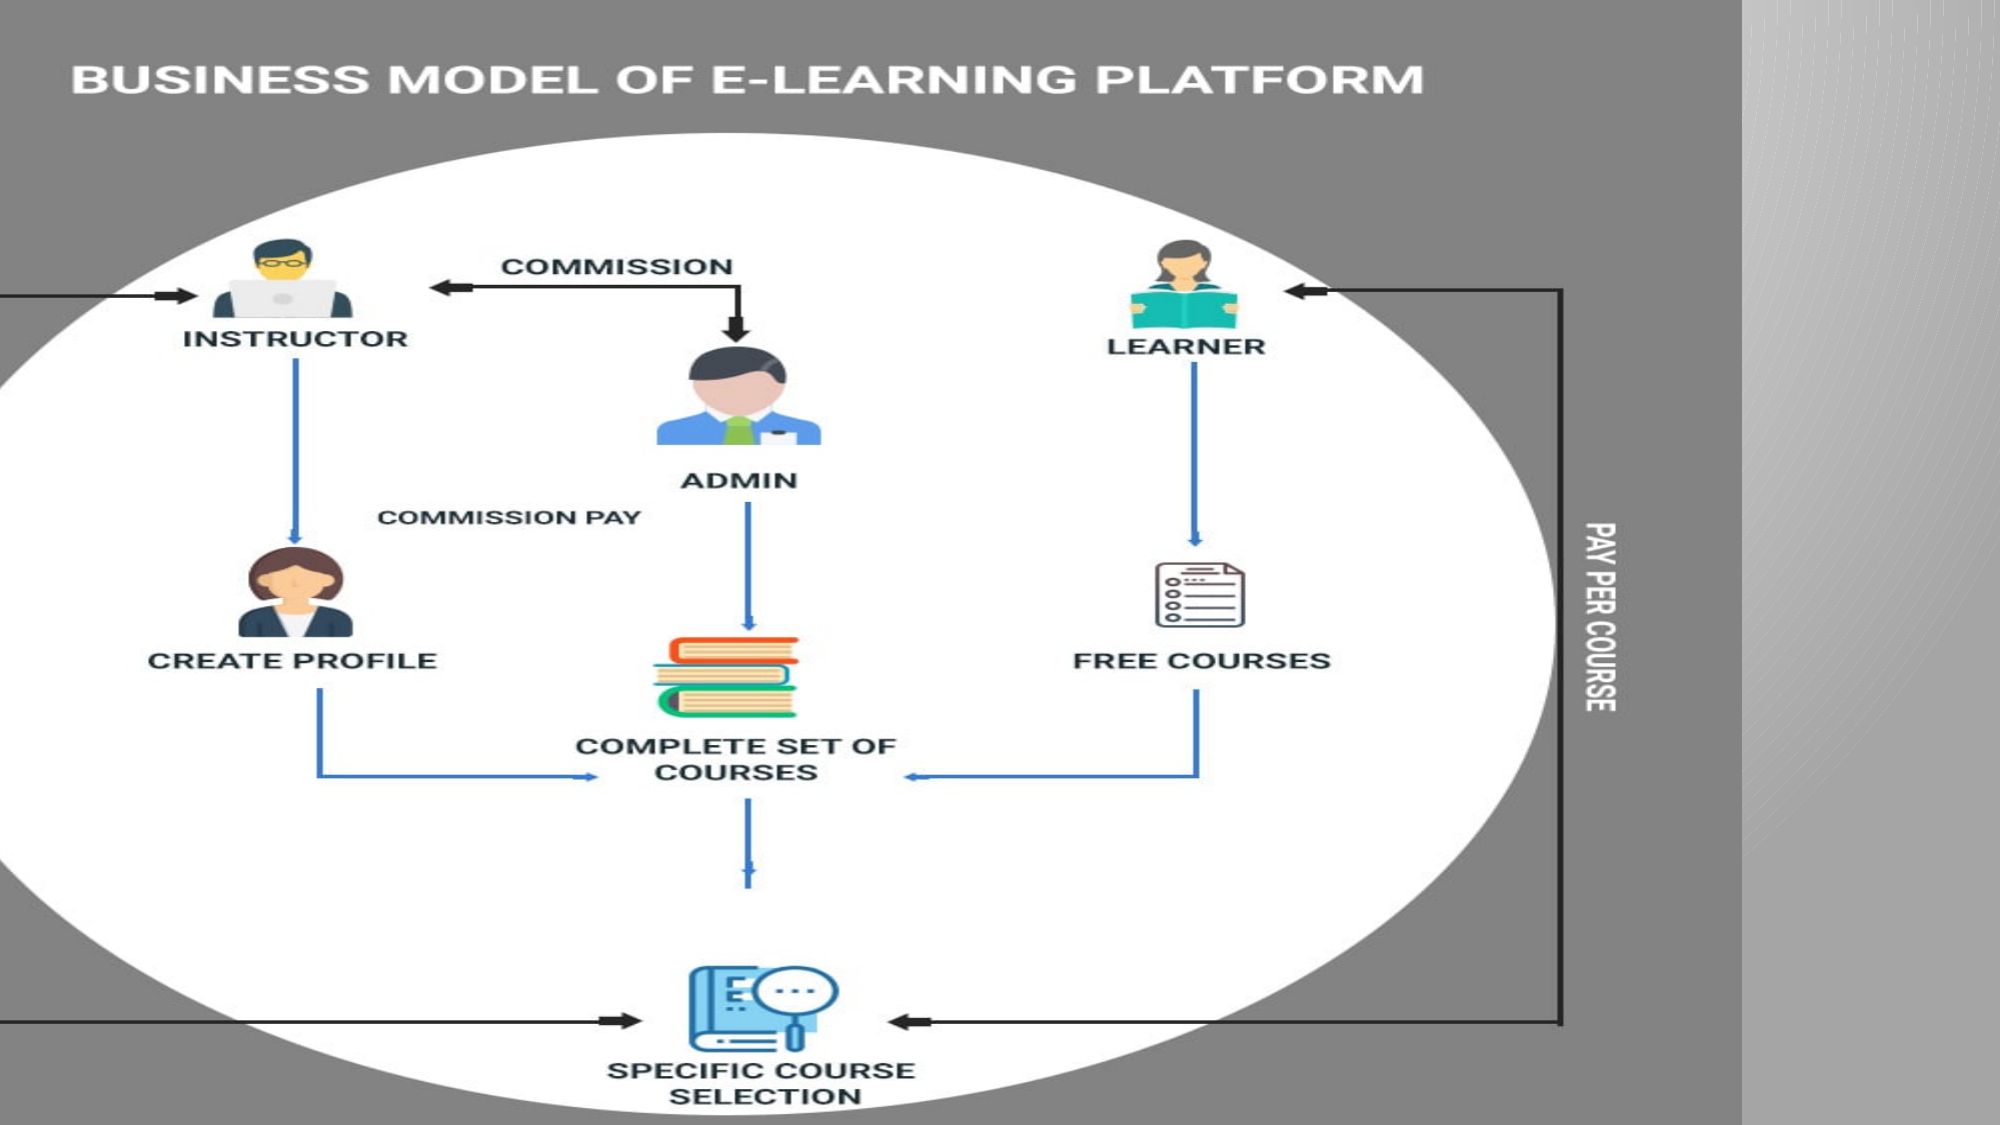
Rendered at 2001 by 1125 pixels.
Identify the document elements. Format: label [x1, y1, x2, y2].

picture [0, 0, 1742, 1125]
